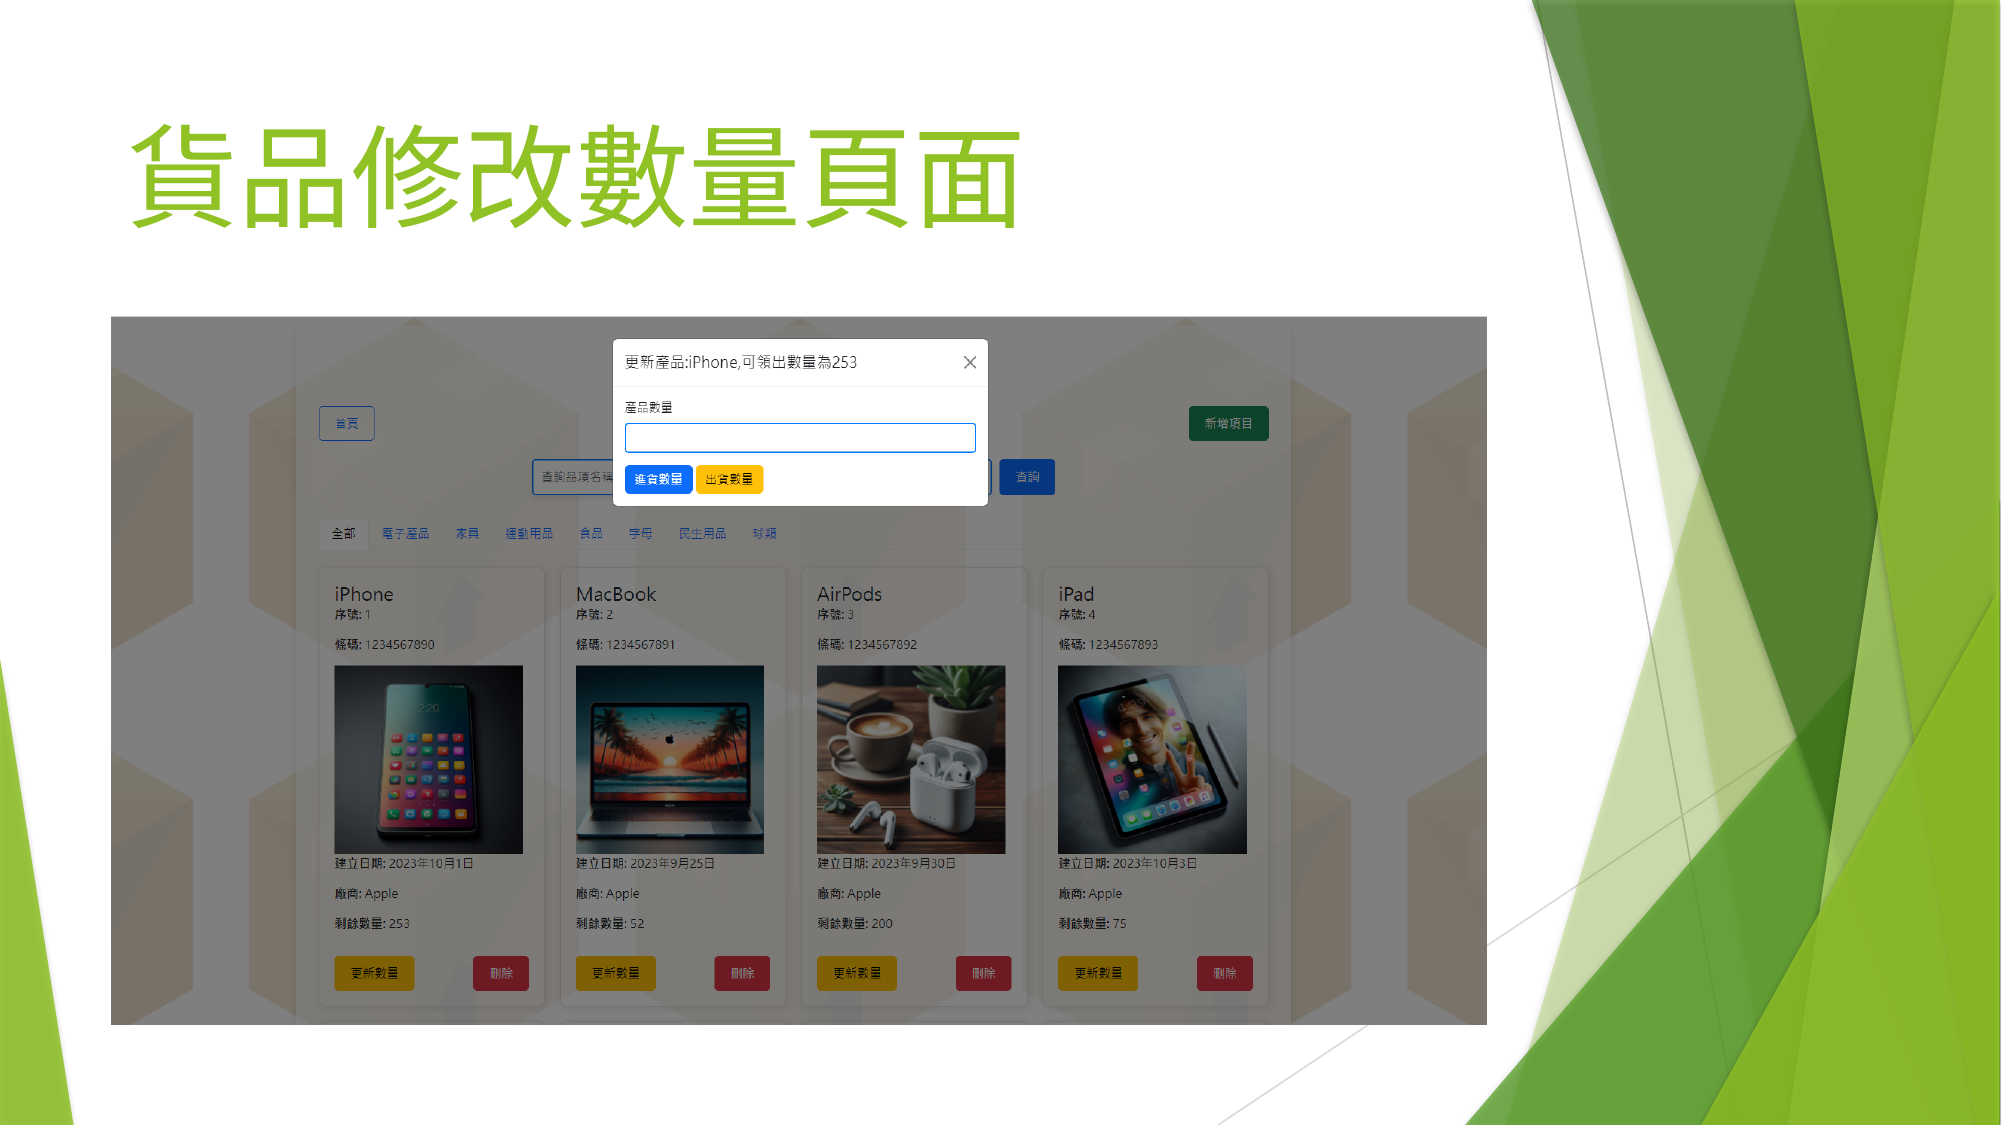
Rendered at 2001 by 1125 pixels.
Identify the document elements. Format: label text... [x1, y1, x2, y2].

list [110, 316, 1487, 1026]
title 貨品修改數量頁面 [111, 99, 1522, 317]
